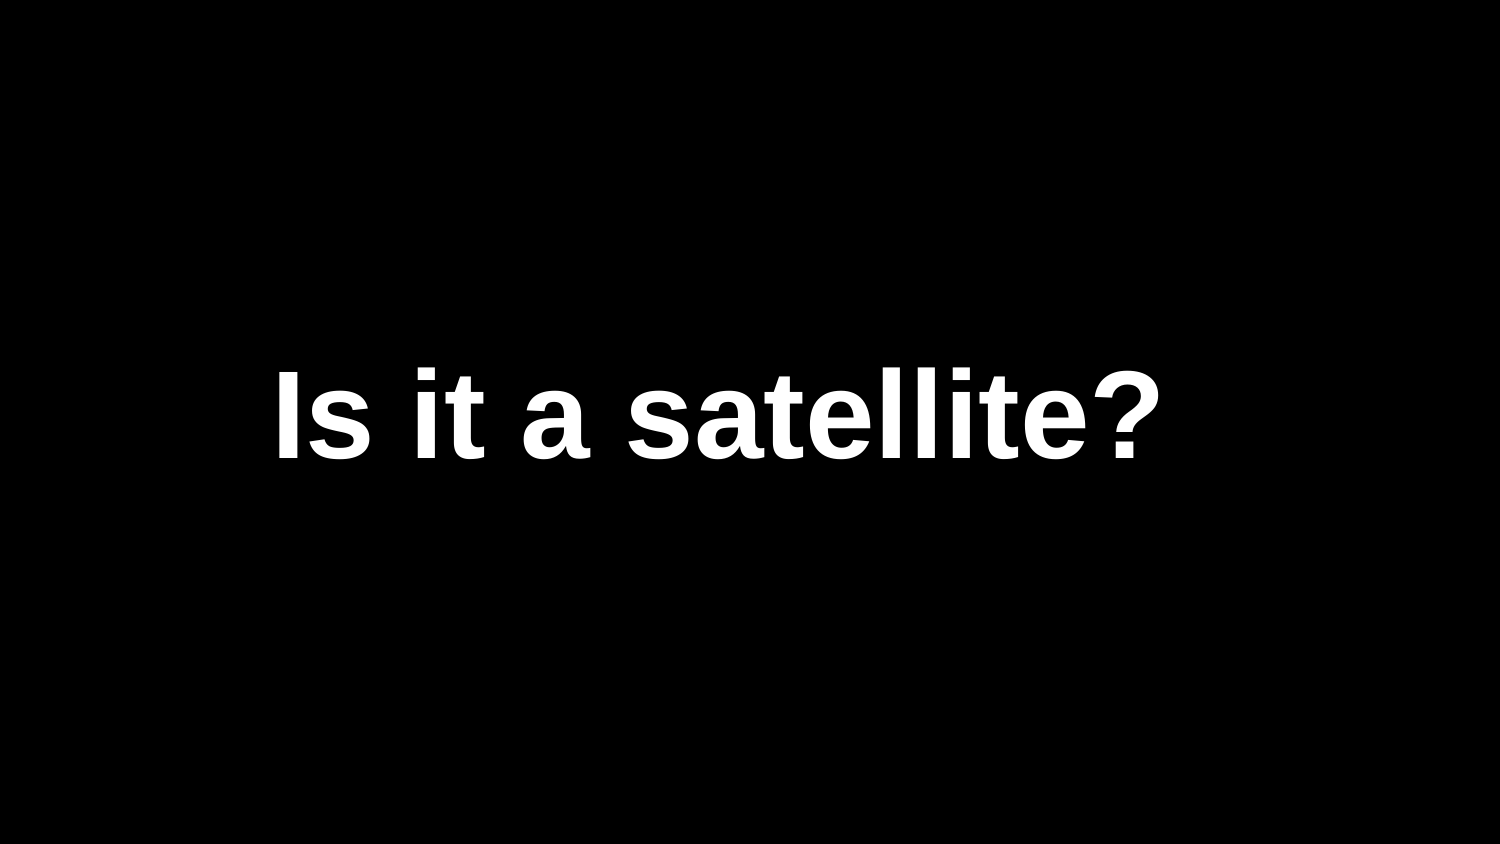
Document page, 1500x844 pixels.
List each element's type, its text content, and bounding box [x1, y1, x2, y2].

text_box Is it a satellite? [256, 318, 1275, 629]
